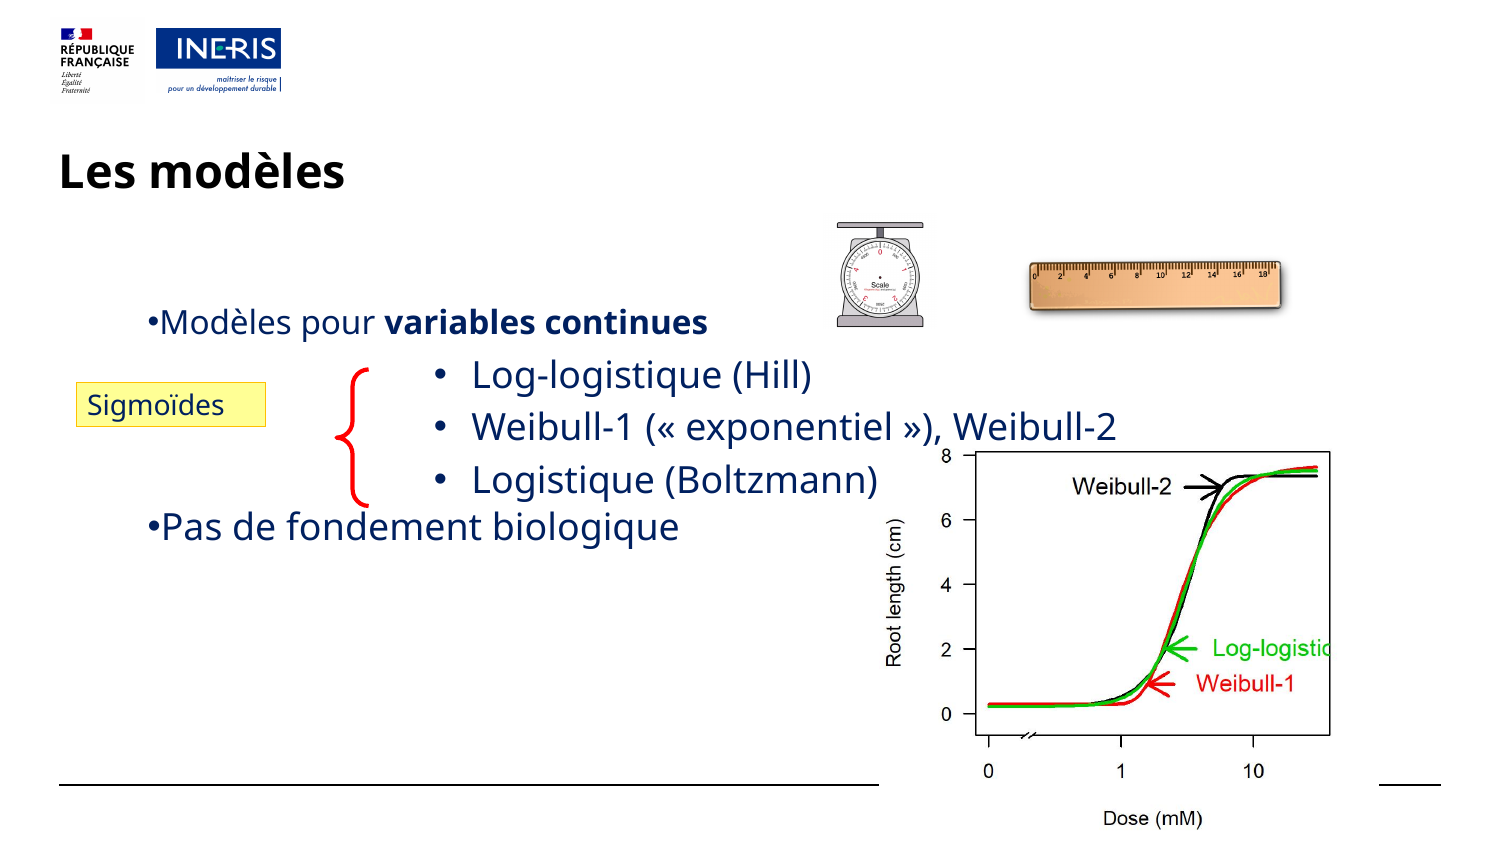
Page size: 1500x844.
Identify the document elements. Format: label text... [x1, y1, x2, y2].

title Les modèles [59, 147, 1441, 237]
picture [823, 213, 937, 329]
picture [50, 17, 145, 104]
picture [156, 28, 281, 93]
text_box [336, 369, 369, 506]
text_box Sigmoïdes [76, 382, 266, 427]
list Modèles pour variables continues Log-logistique (Hill) Weibull-1 (« exponentiel »), Weibull-2 Logistique (Boltzmann) Pas de fondement biologique [59, 301, 1441, 724]
picture [1021, 254, 1293, 323]
picture [879, 355, 1379, 844]
